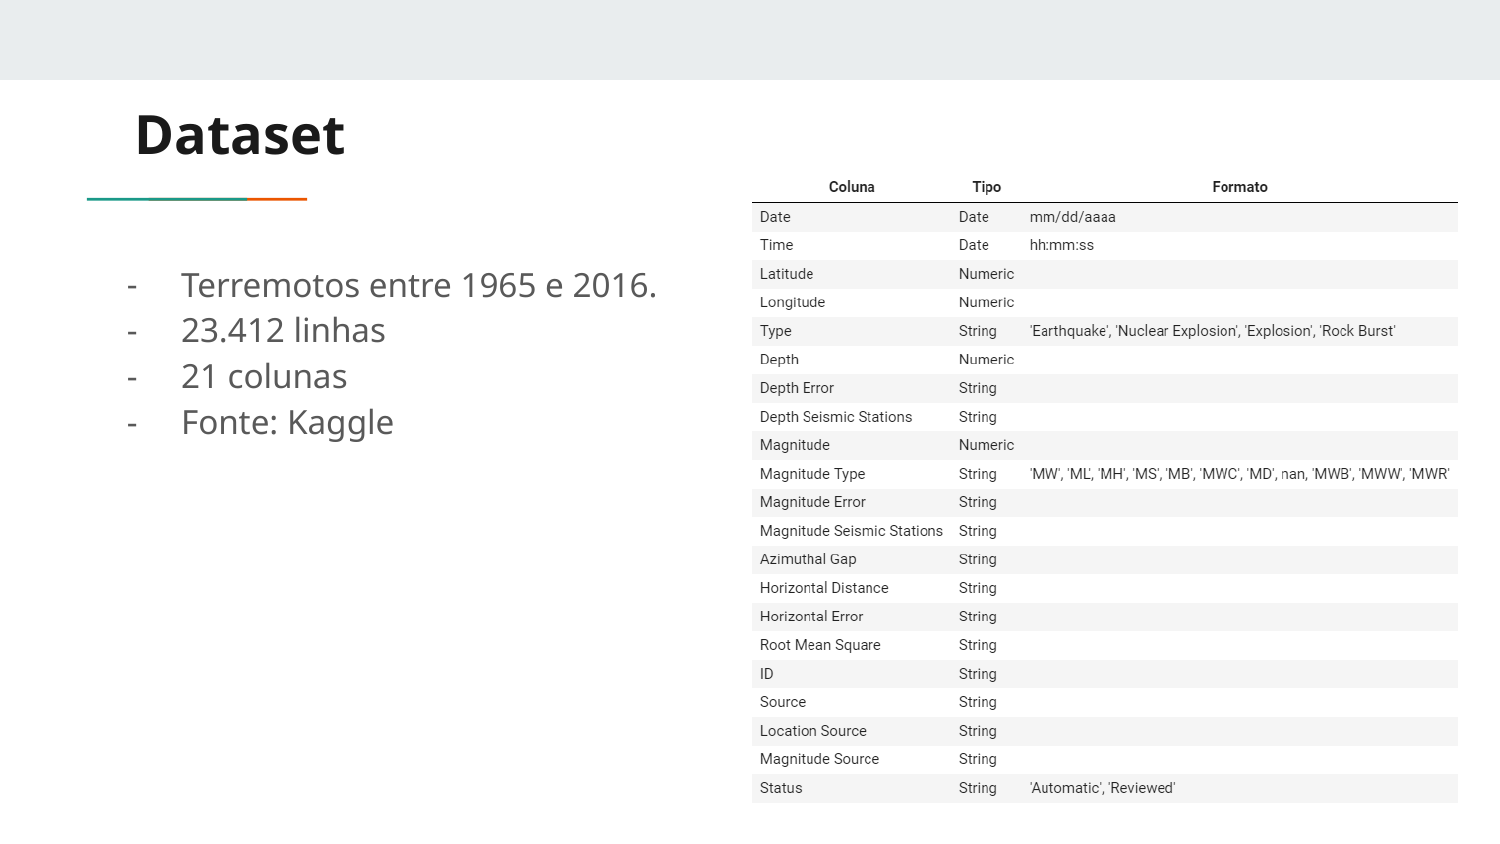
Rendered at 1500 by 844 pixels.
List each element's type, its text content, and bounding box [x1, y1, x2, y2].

title Dataset [119, 84, 1381, 173]
picture [749, 172, 1460, 810]
list Terremotos entre 1965 e 2016. 23.412 linhas 21 colunas Fonte: Kaggle [90, 242, 744, 614]
